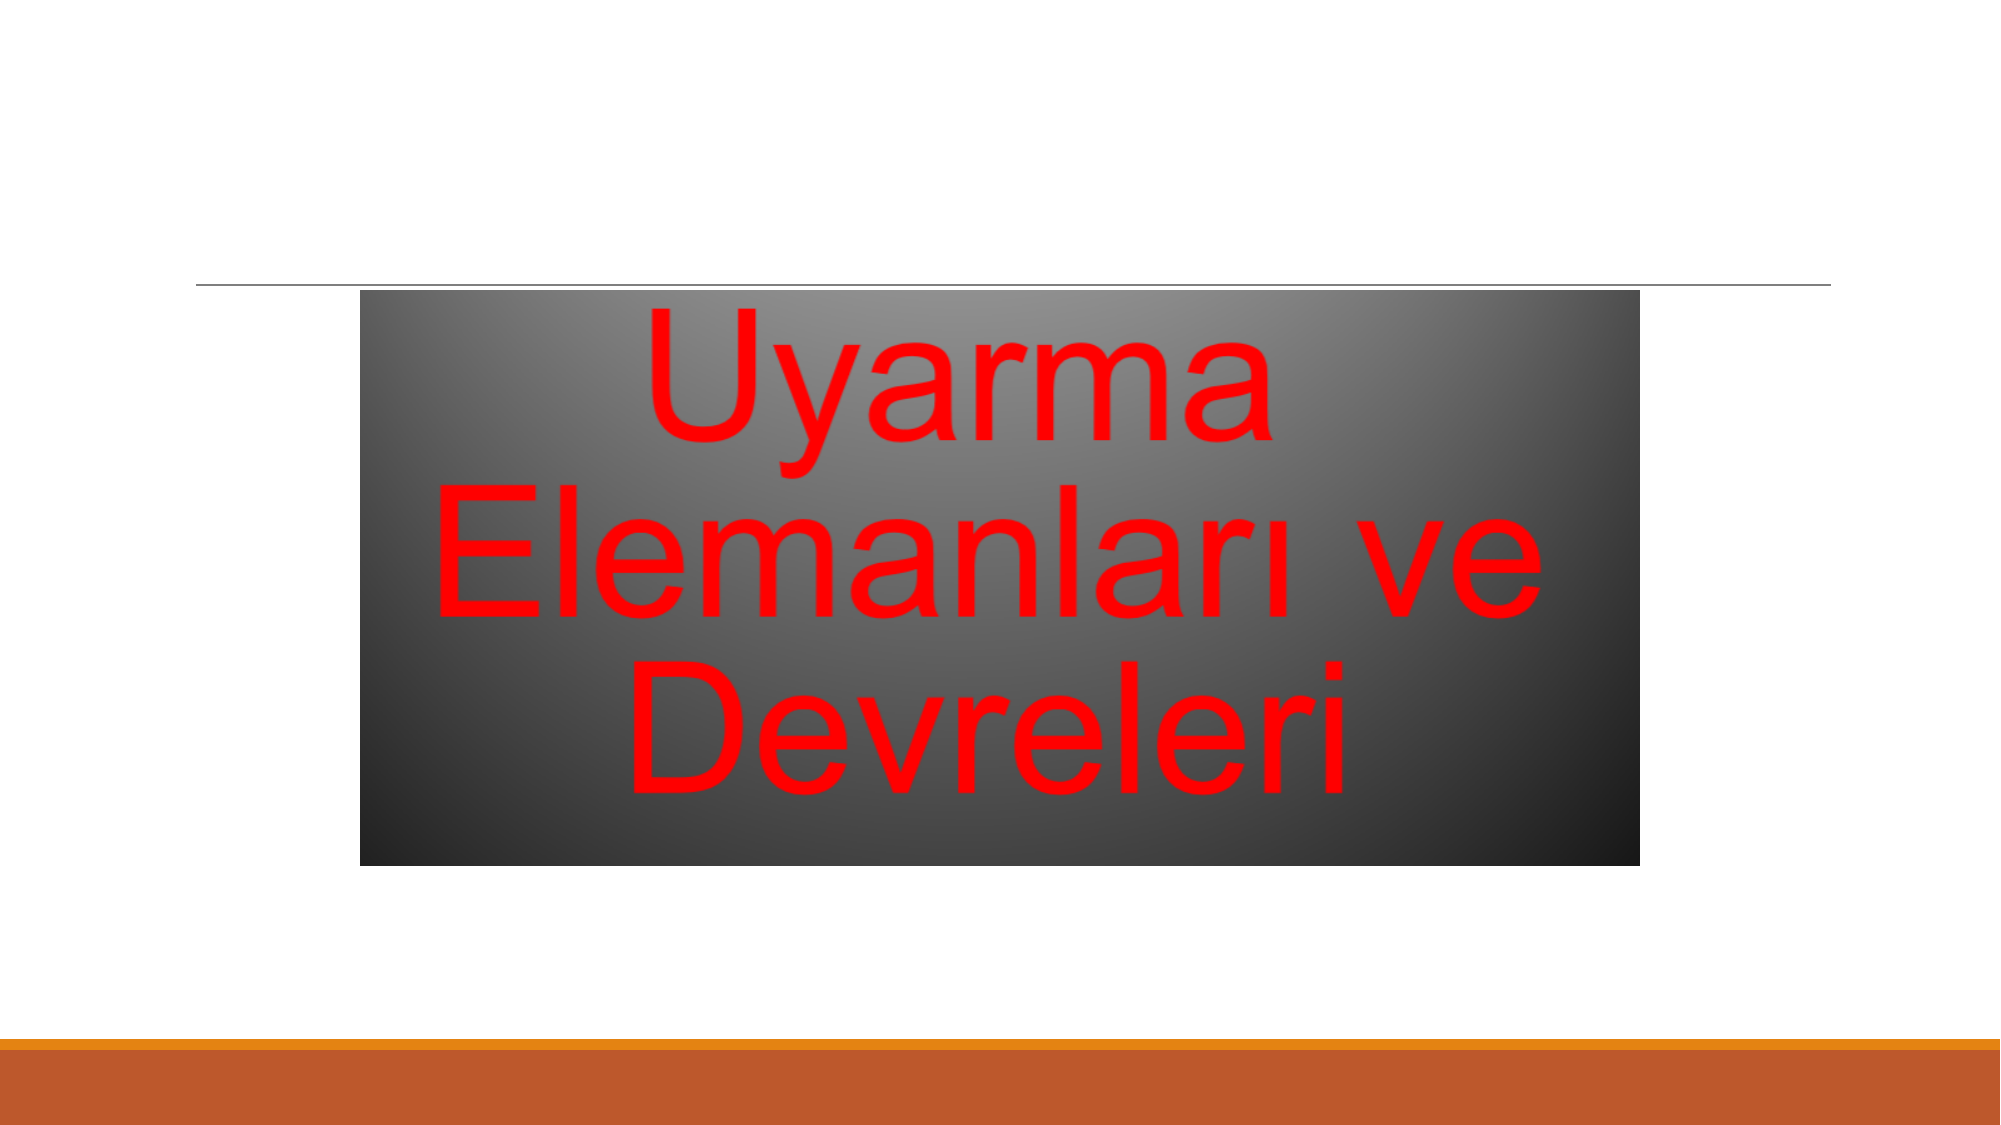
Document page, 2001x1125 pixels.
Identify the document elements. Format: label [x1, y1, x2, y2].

list [360, 290, 1640, 867]
